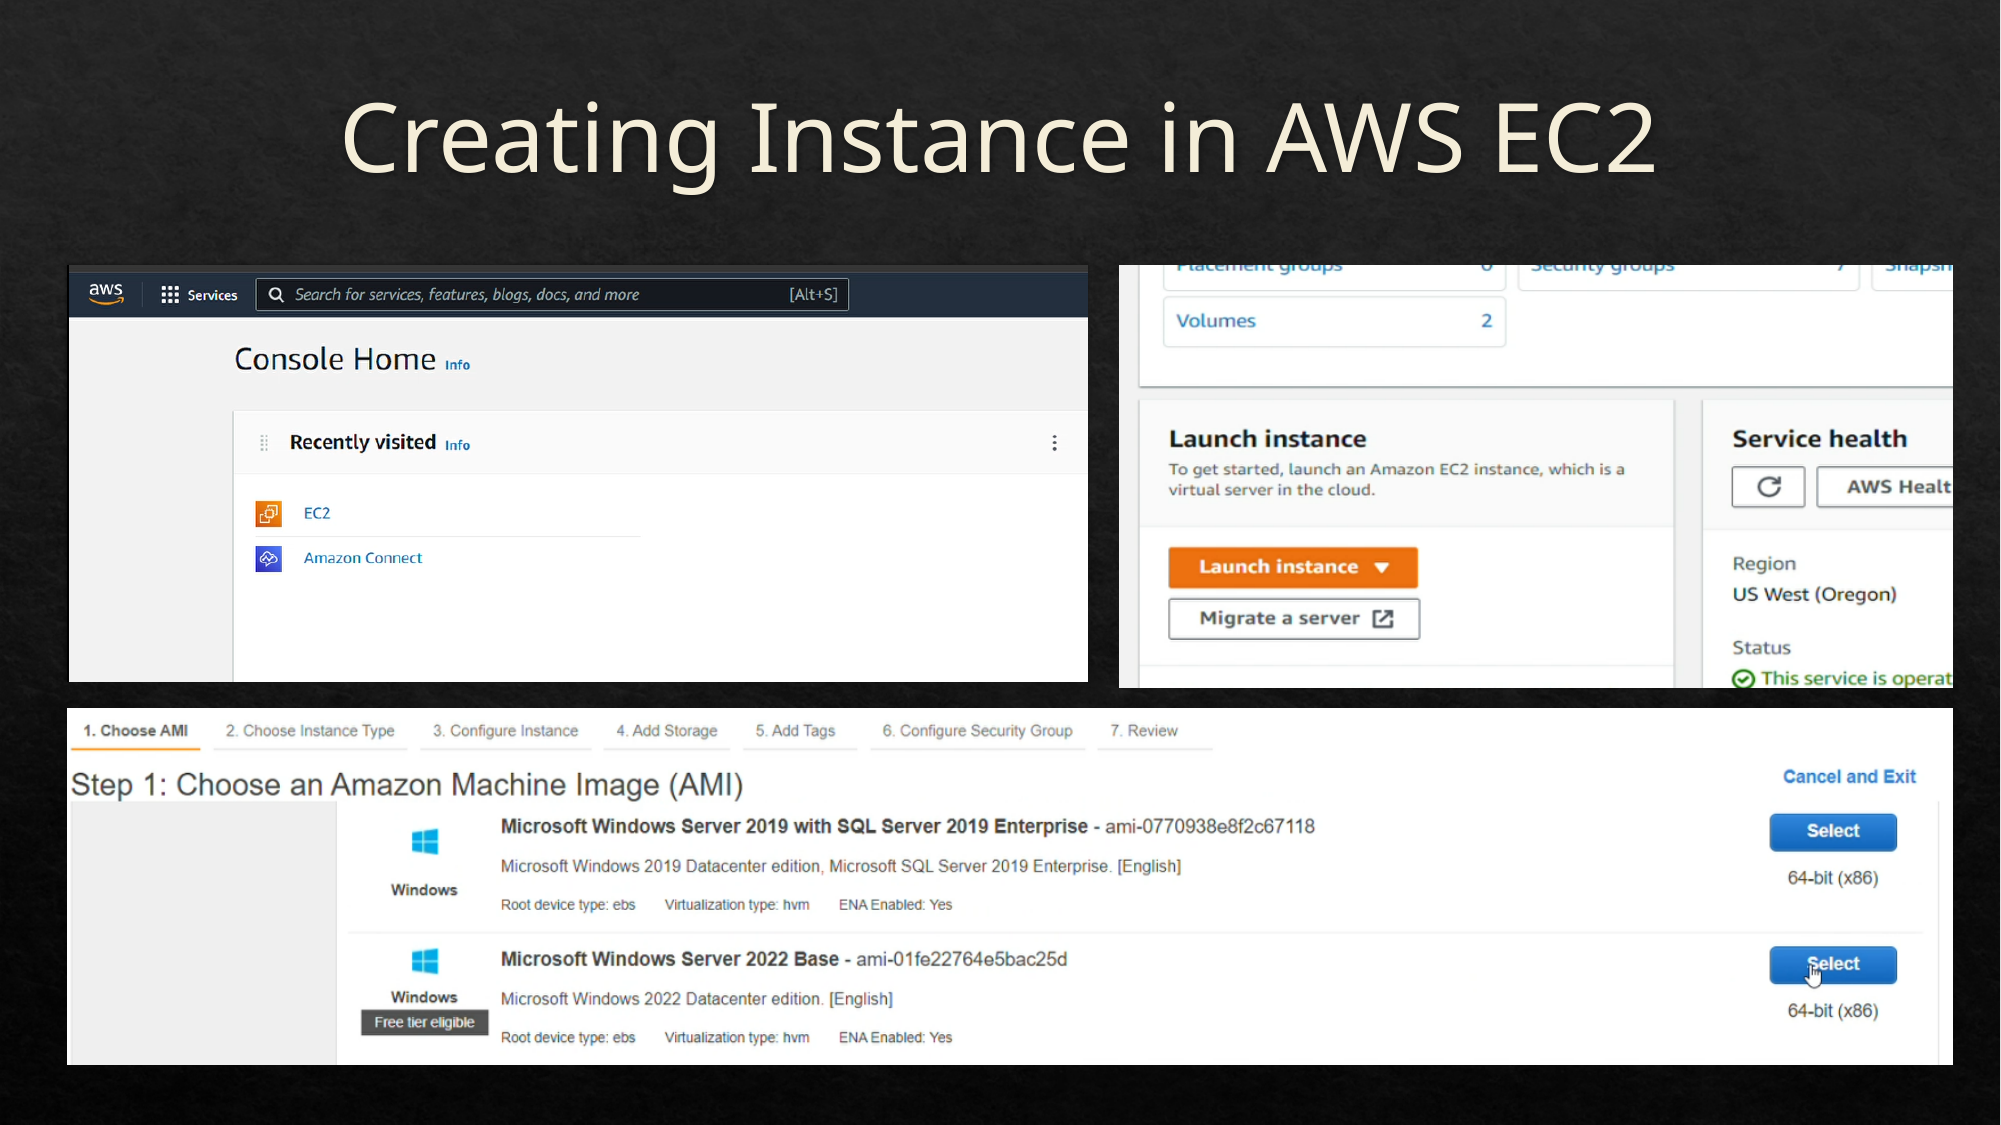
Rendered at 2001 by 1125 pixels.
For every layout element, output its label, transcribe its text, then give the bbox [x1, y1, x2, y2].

title Creating Instance in AWS EC2 [150, 38, 1850, 246]
picture [1119, 265, 1953, 688]
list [67, 265, 1088, 682]
picture [67, 707, 1953, 1065]
